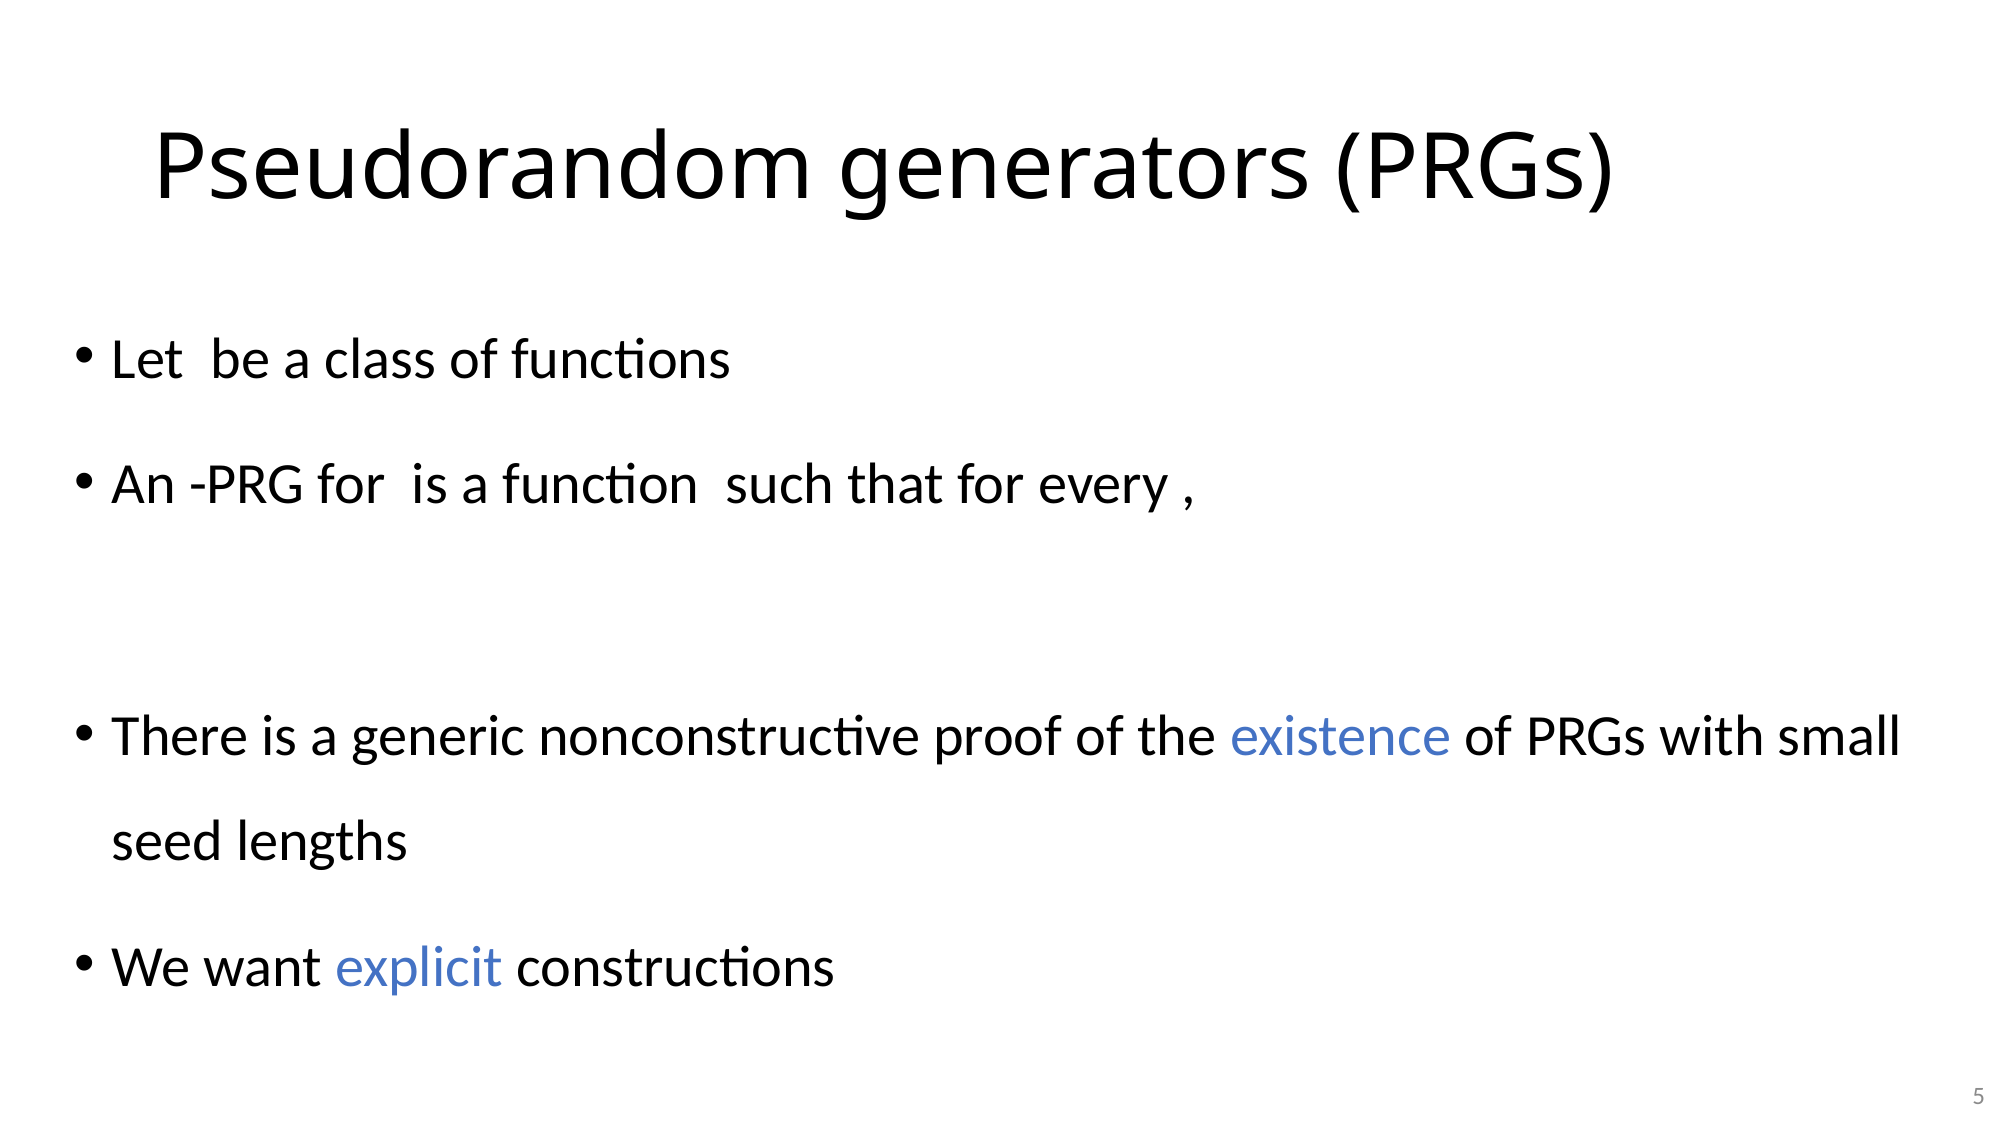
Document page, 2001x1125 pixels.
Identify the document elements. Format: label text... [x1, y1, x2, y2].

title Pseudorandom generators (PRGs) [137, 59, 1863, 278]
slide_number 5 [1550, 1064, 2000, 1125]
